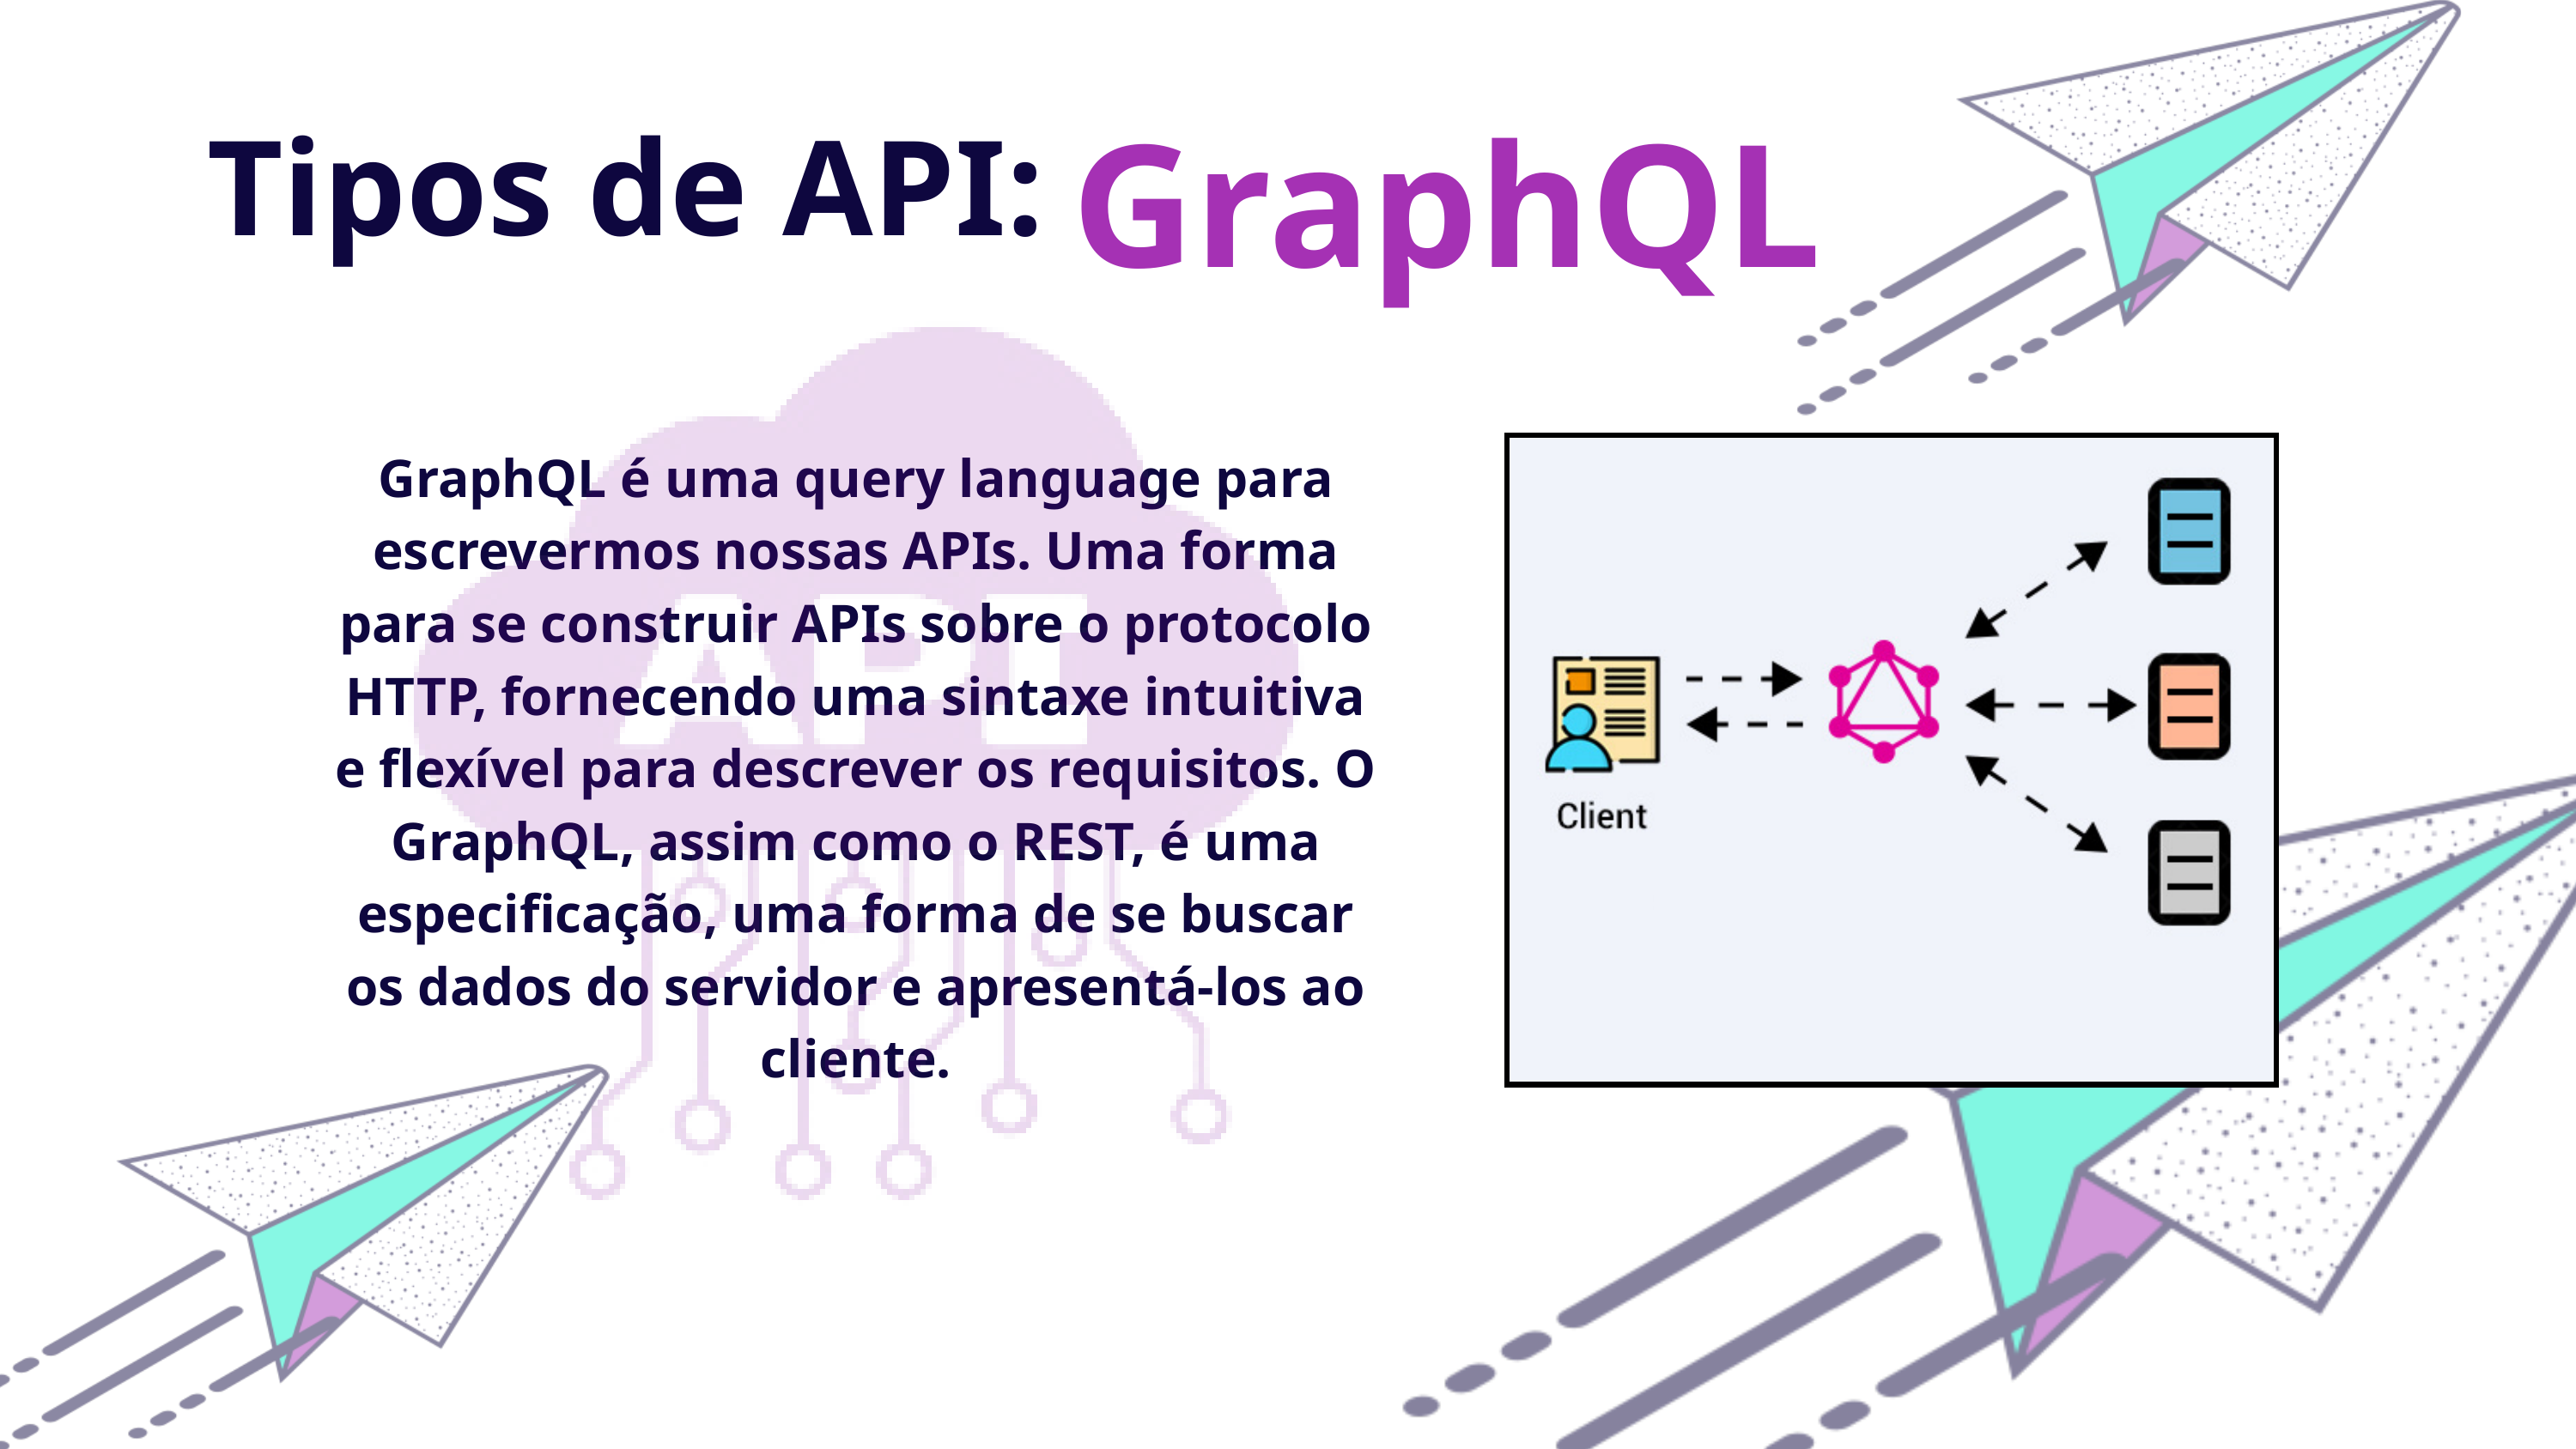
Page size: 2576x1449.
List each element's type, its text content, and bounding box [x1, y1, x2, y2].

text_box [19, 300, 1694, 1228]
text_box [1507, 434, 2276, 1085]
text_box [1401, 770, 2576, 1449]
text_box [0, 1064, 610, 1449]
text_box Tipos de API: [207, 112, 1053, 262]
text_box GraphQL [1070, 63, 1796, 301]
text_box [1796, 0, 2462, 415]
